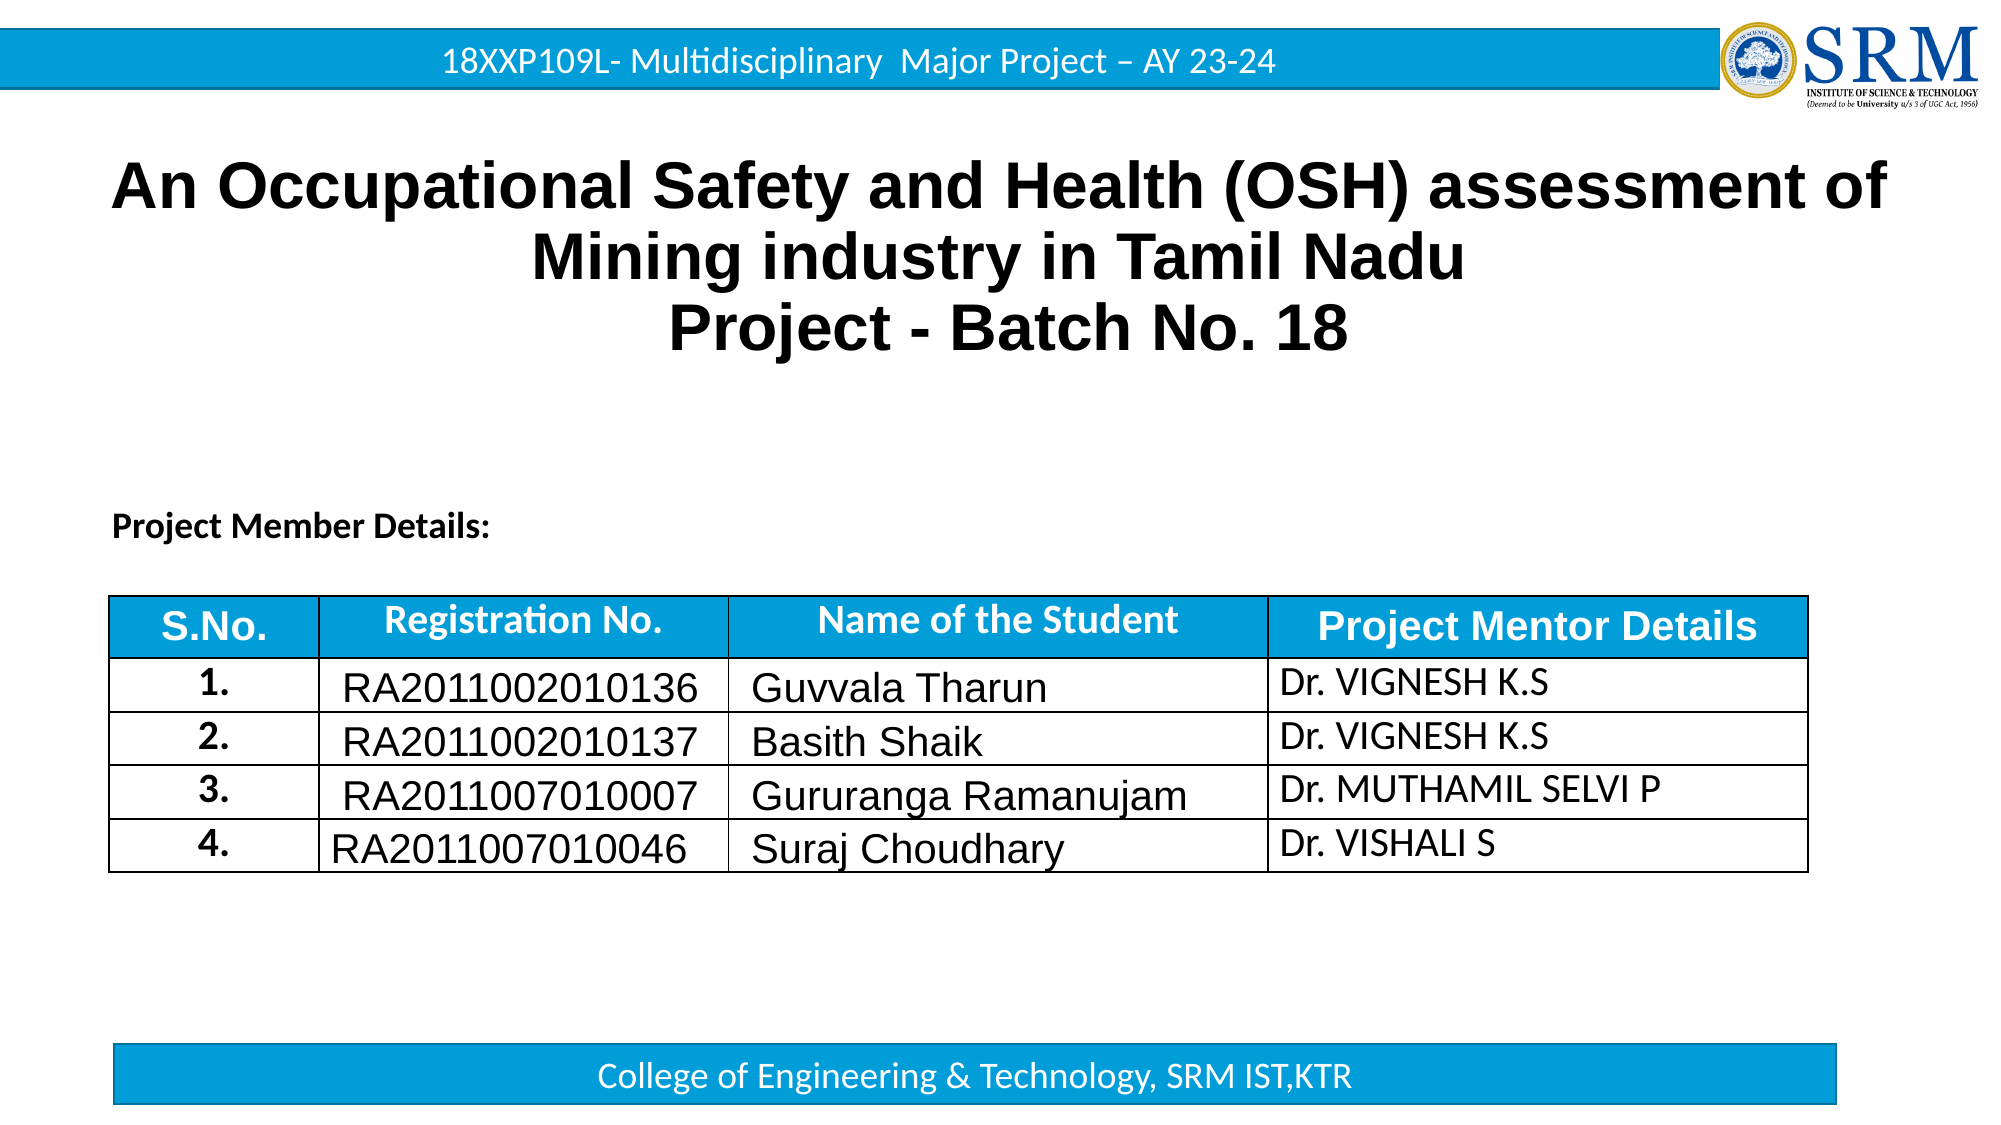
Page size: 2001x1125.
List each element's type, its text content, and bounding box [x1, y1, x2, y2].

table_cell Suraj Choudhary [729, 820, 1267, 871]
table_cell Dr. MUTHAMIL SELVI P [1269, 766, 1807, 818]
table_cell RA2011002010136 [320, 659, 728, 711]
table_cell RA2011007010007 [320, 766, 728, 818]
picture [1719, 16, 1984, 114]
table_cell RA2011007010046 [320, 820, 728, 871]
table_cell Gururanga Ramanujam [729, 766, 1267, 818]
table_cell Basith Shaik [729, 713, 1267, 764]
table_cell RA2011002010137 [320, 713, 728, 764]
table_cell Dr. VISHALI S [1269, 820, 1807, 871]
text_box Project Member Details: [97, 486, 510, 555]
table_cell 3. [110, 766, 318, 818]
table_header Registration No. [320, 597, 728, 657]
table_header Name of the Student [729, 597, 1267, 657]
table_header S.No. [110, 597, 318, 657]
table_cell Dr. VIGNESH K.S [1269, 659, 1807, 711]
title An Occupational Safety and Health (OSH) assessment of Mining industry in Tamil Nadu Project - Batch No. 18 [32, 141, 1968, 373]
table_cell 4. [110, 820, 318, 871]
table_cell 2. [110, 713, 318, 764]
table_header Project Mentor Details [1269, 597, 1807, 657]
table_cell Dr. VIGNESH K.S [1269, 713, 1807, 764]
table_cell 1. [110, 659, 318, 711]
table_cell Guvvala Tharun [729, 659, 1267, 711]
